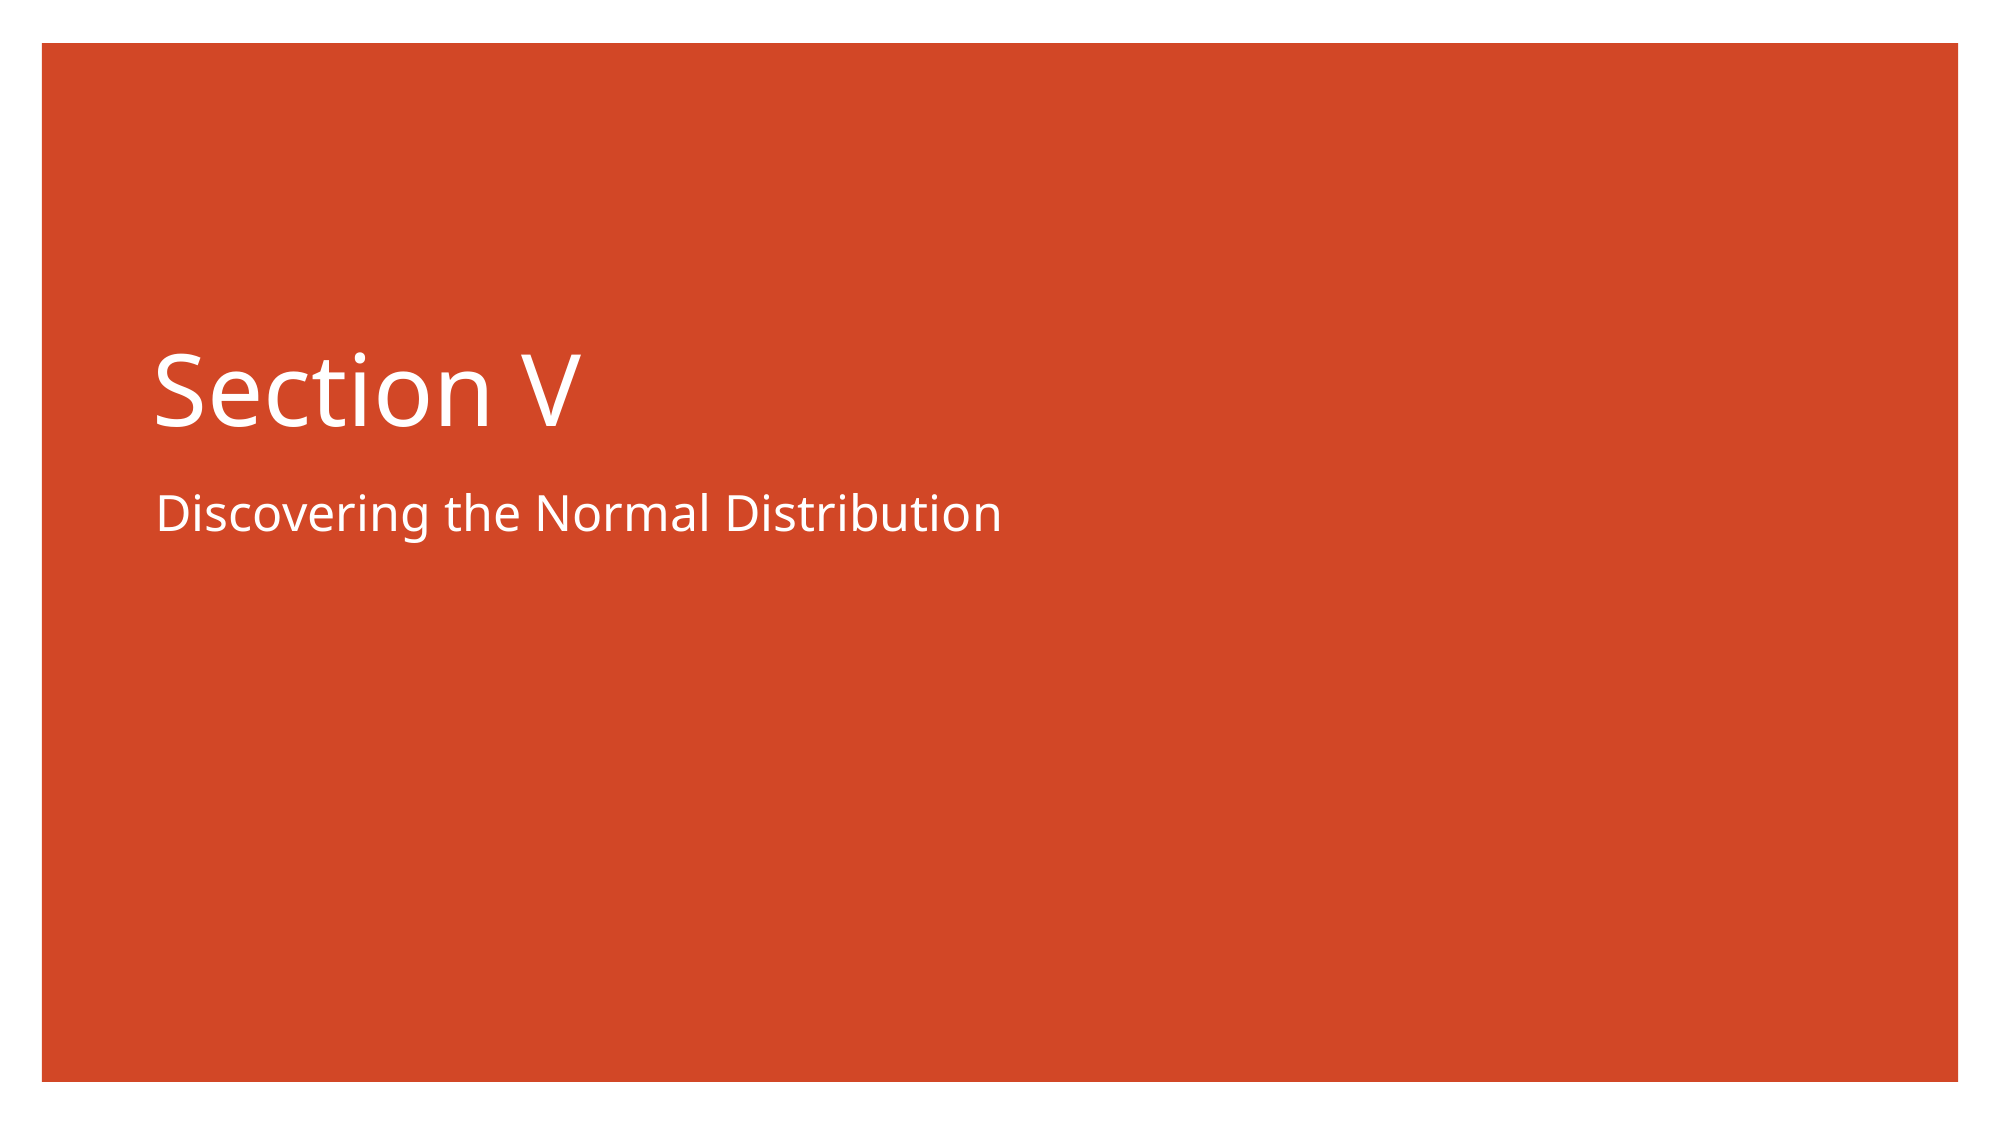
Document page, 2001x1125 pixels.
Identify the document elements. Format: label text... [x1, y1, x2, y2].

subtitle Discovering the Normal Distribution [140, 481, 1713, 668]
title Section V [137, 190, 1863, 583]
